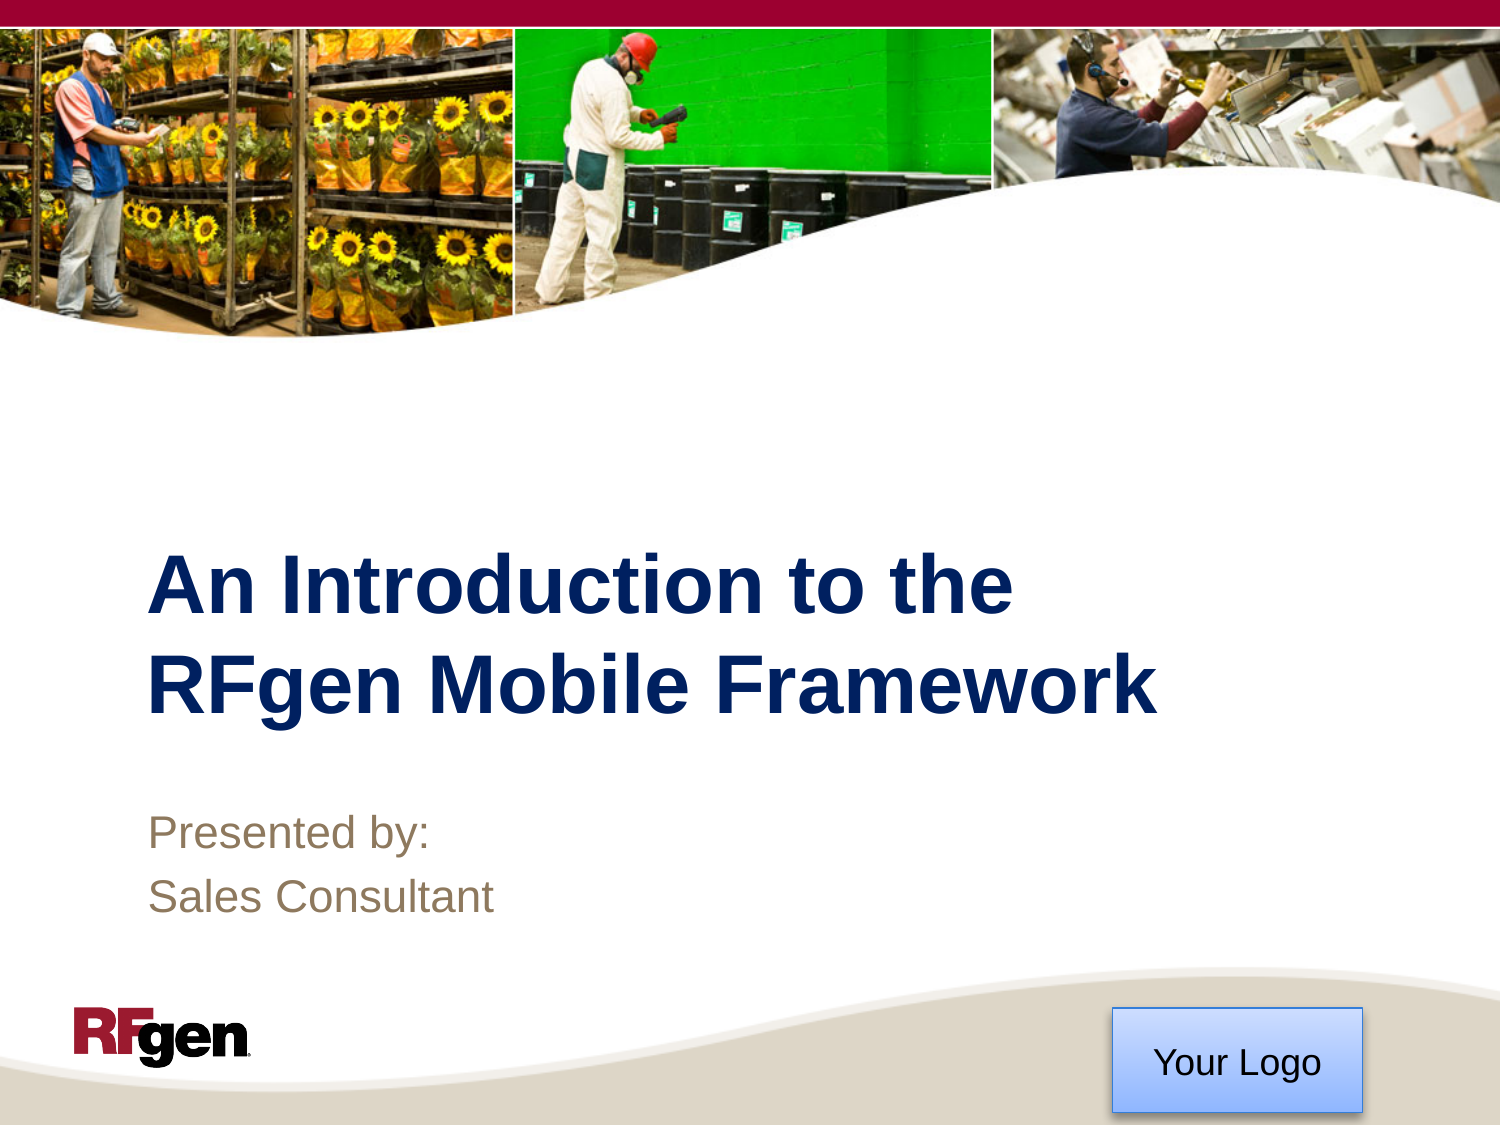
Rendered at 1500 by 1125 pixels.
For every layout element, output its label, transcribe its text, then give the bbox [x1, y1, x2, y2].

subtitle Presented by: Sales Consultant [132, 795, 1183, 1014]
title An Introduction to the RFgen Mobile Framework [131, 509, 1400, 751]
picture [0, 958, 1500, 1125]
picture [0, 29, 1500, 356]
